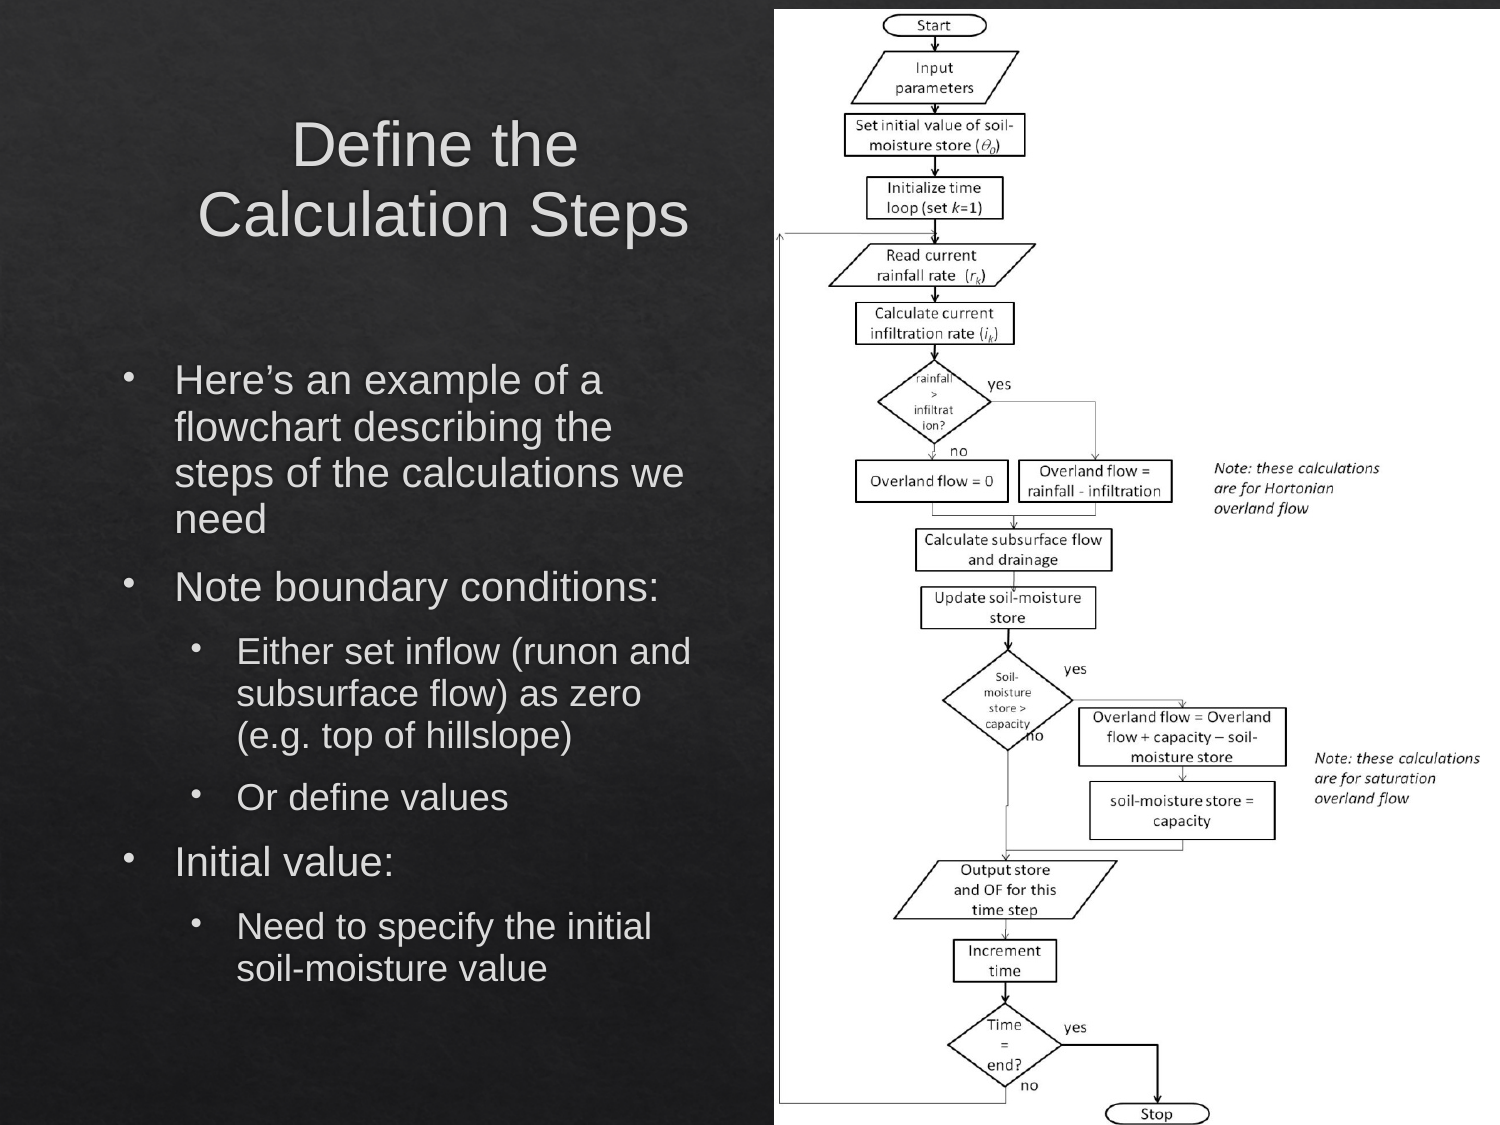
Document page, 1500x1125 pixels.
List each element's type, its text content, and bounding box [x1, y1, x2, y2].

title Define the Calculation Steps [112, 99, 766, 260]
list Here’s an example of a flowchart describing the steps of the calculations we need Note boundary conditions: Either set inflow (runon and subsurface flow) as zero (e.g. top of hillslope) Or define values Initial value: Need to specify the initial soil-moisture value [103, 349, 732, 1066]
picture [774, 9, 1500, 1125]
